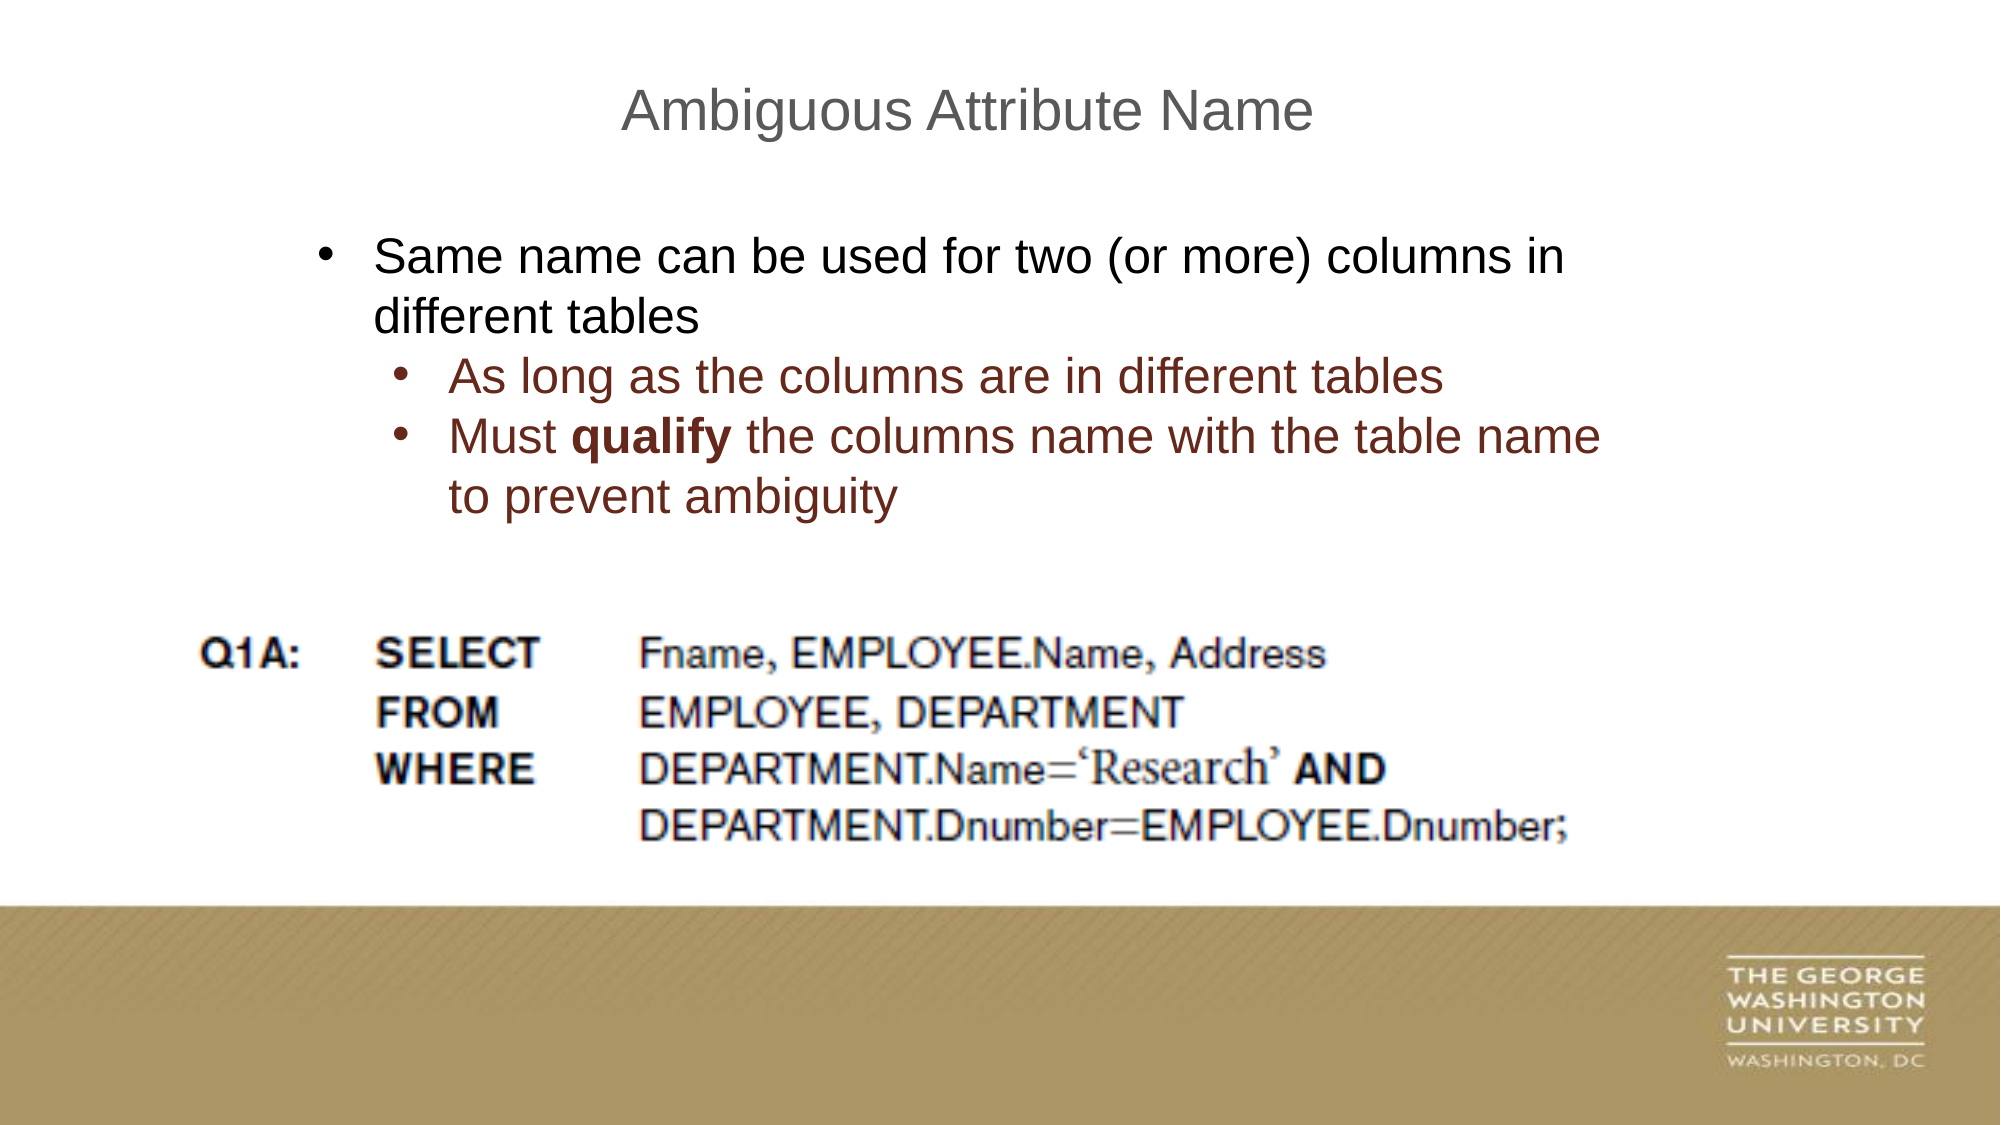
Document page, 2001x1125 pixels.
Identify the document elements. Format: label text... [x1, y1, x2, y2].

title Ambiguous Attribute Name [422, 64, 1533, 216]
picture [0, 0, 2000, 1125]
text_box Same name can be used for two (or more) columns in different tables As long as the columns are in different tables Must qualify the columns name with the table name to prevent ambiguity [302, 216, 1665, 531]
